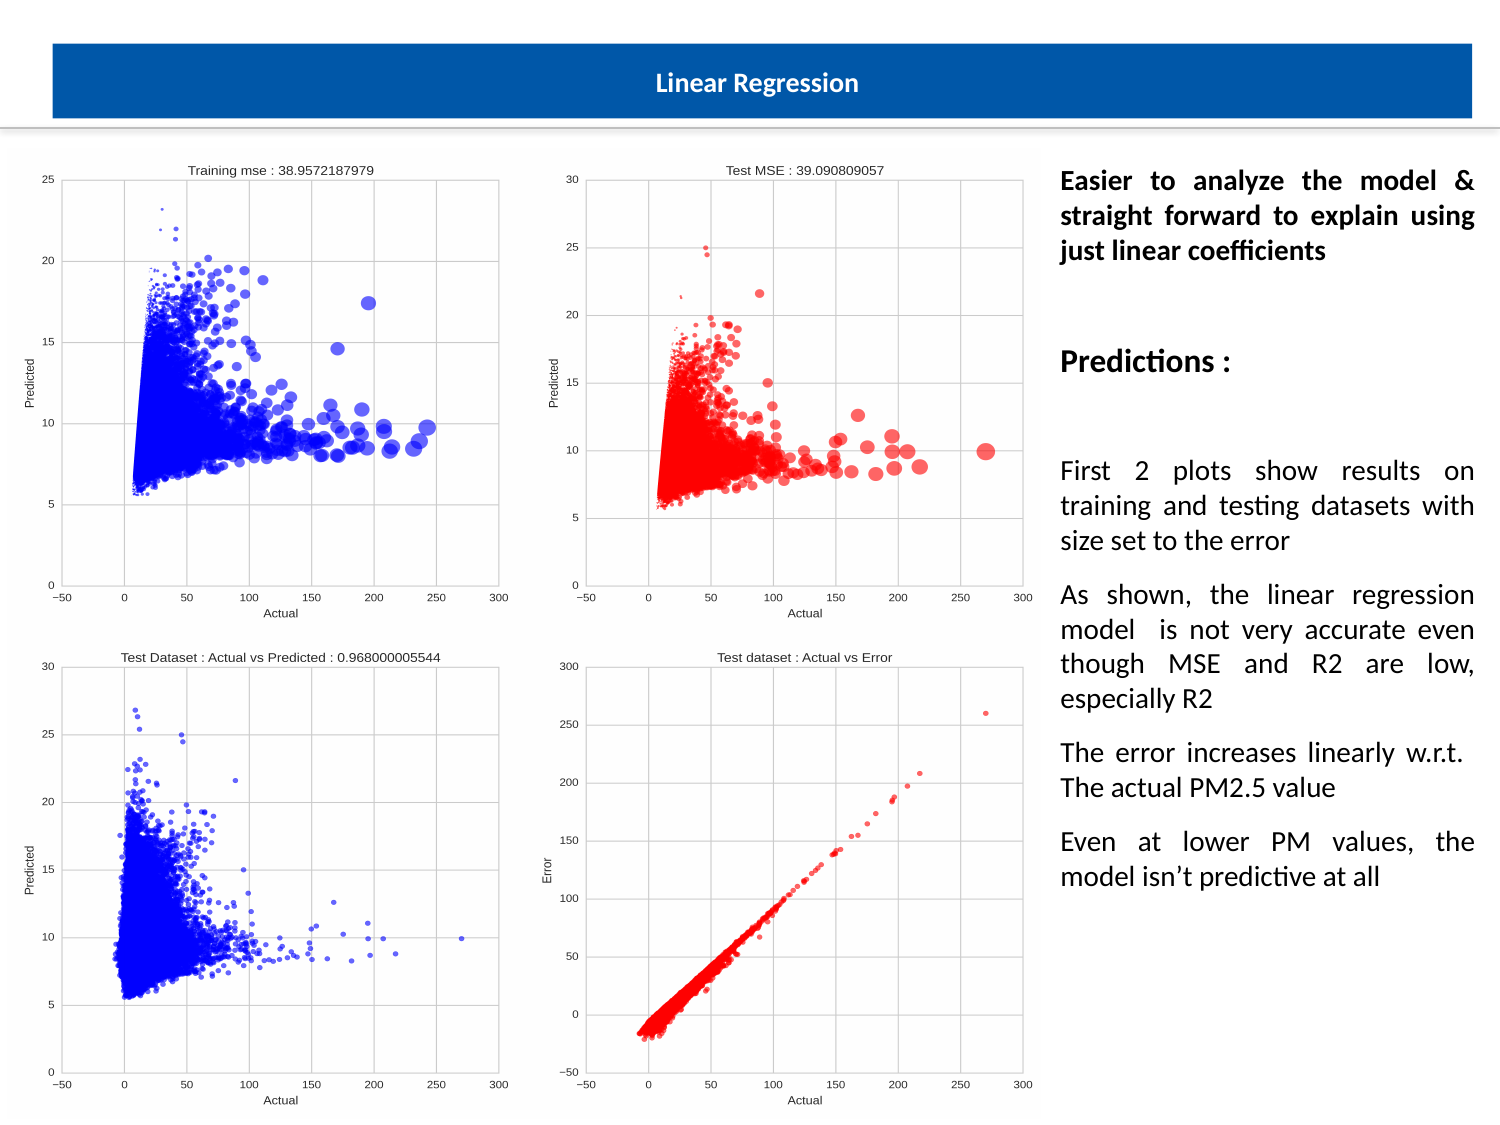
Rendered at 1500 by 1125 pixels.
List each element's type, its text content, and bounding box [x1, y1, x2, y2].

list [7, 148, 1041, 1119]
text_box Easier to analyze the model & straight forward to explain using just linear coefficients Predictions : First 2 plots show results on training and testing datasets with size set to the error As shown, the linear regression model is not very accurate even though MSE and R2 are low, especially R2 The error increases linearly w.r.t. The actual PM2.5 value Even at lower PM values, the model isn’t predictive at all [1045, 154, 1490, 1078]
list Linear Regression [52, 43, 1473, 119]
